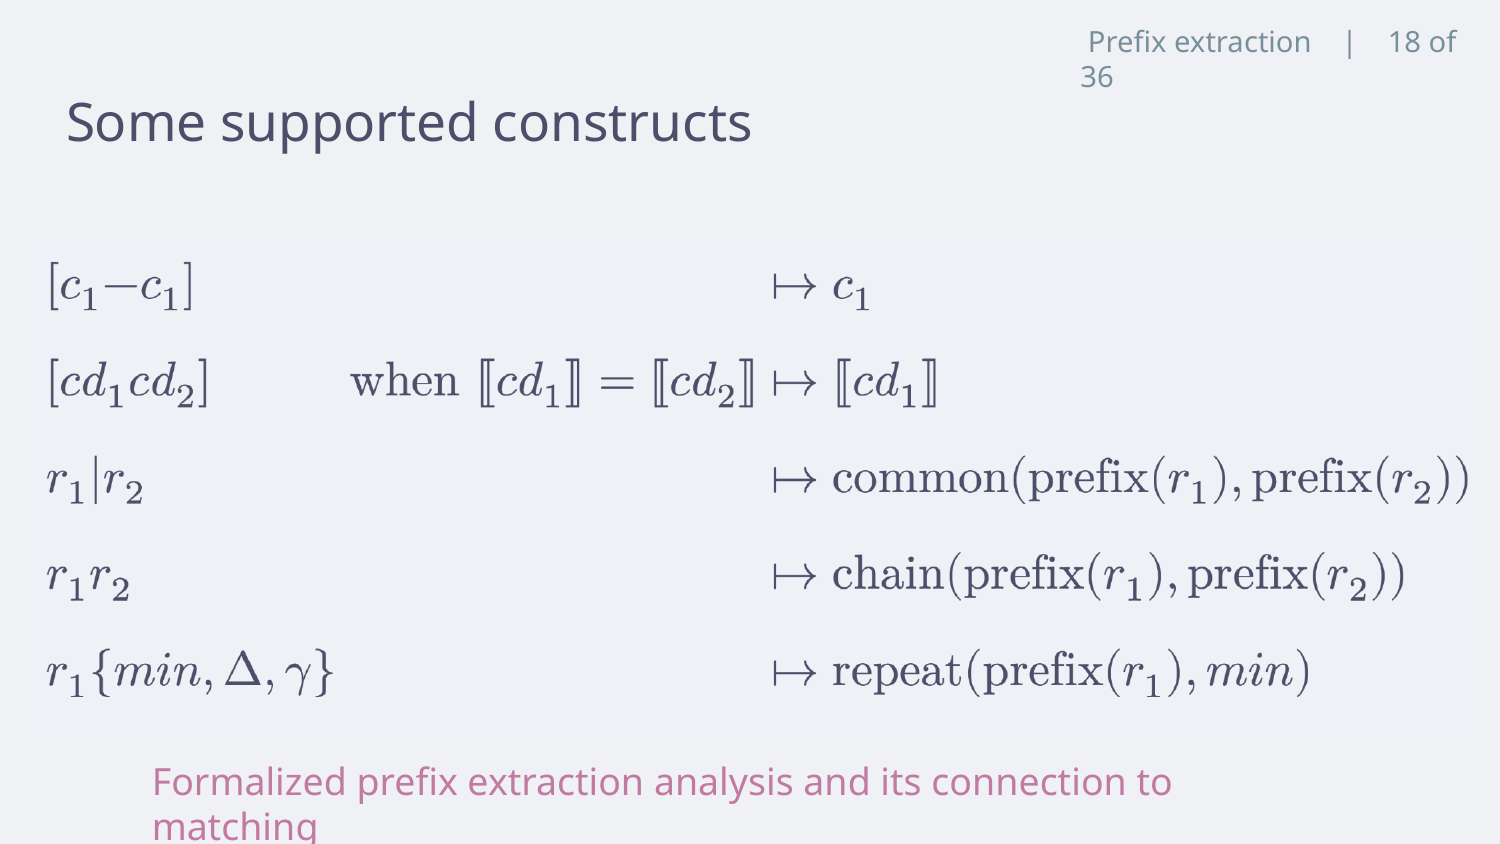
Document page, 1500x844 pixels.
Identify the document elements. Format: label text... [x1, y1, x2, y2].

picture [24, 239, 1476, 731]
text_box Formalized prefix extraction analysis and its connection to matching [136, 742, 1364, 817]
text_box Prefix extraction | 18 of 36 [1065, 15, 1496, 101]
title Some supported constructs [51, 72, 1449, 167]
